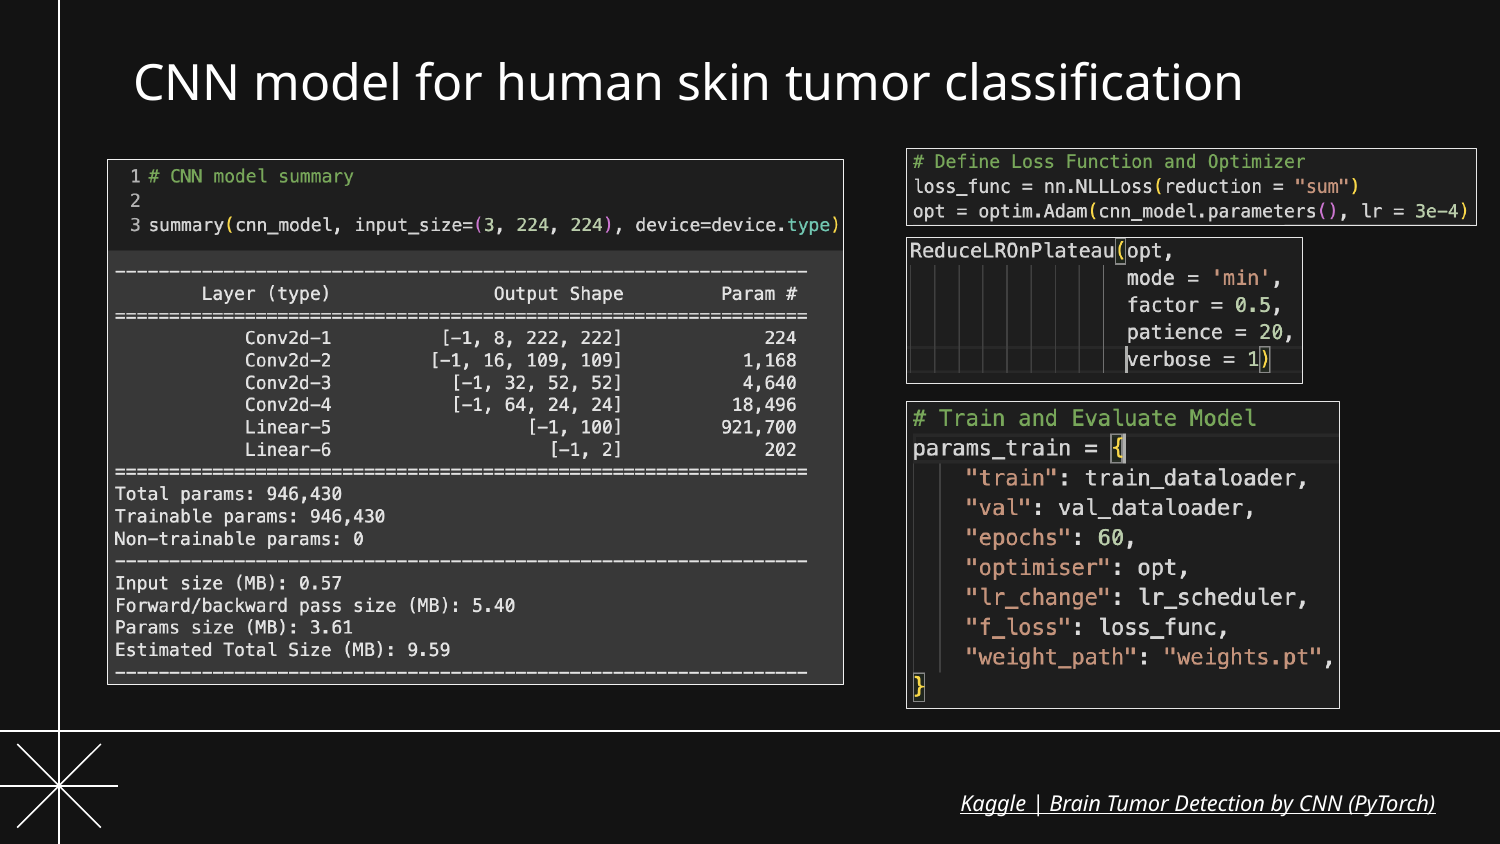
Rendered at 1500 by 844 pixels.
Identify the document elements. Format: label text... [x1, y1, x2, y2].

text_box Kaggle | Brain Tumor Detection by CNN (PyTorch) [533, 781, 1451, 826]
title CNN model for human skin tumor classification [118, 35, 1382, 130]
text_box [906, 148, 1476, 709]
picture [107, 159, 844, 685]
